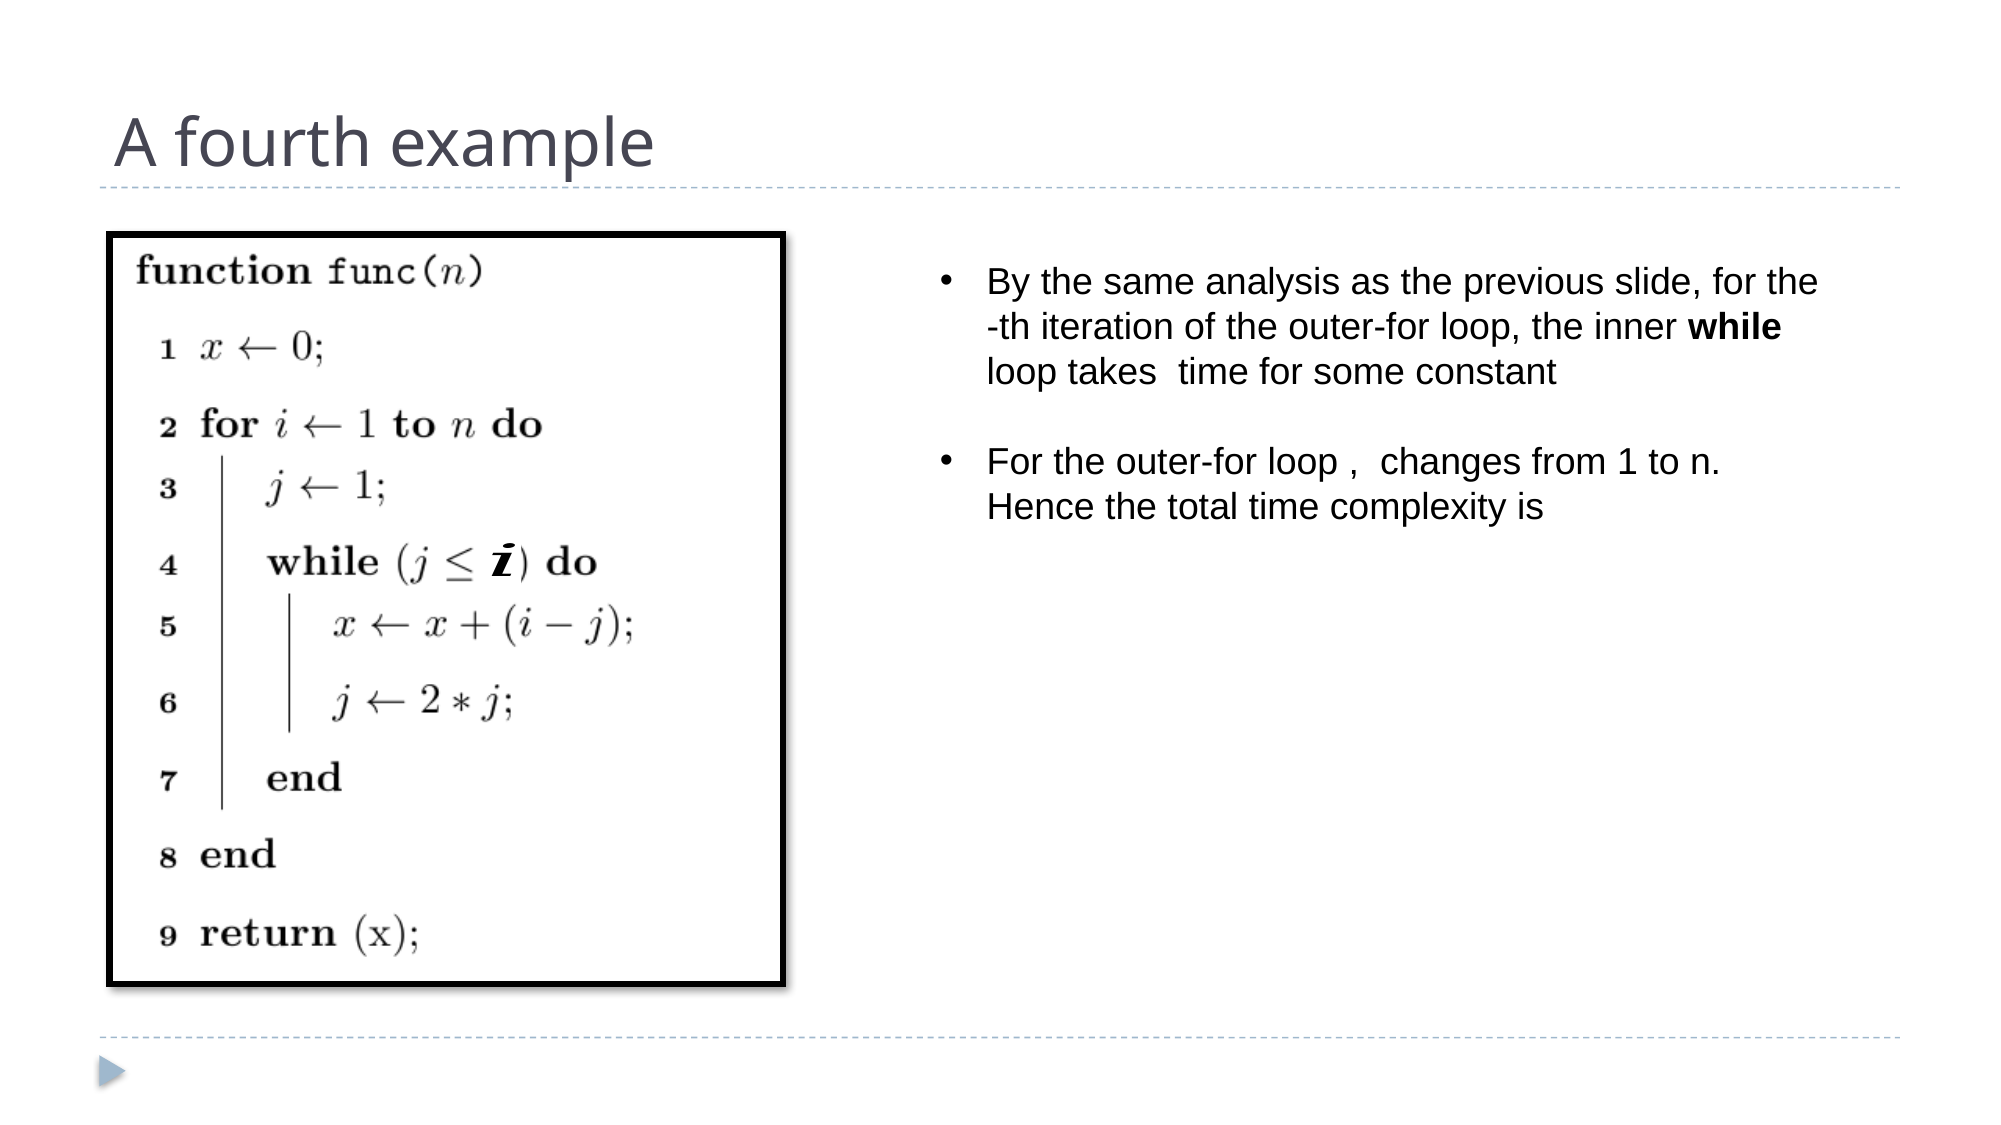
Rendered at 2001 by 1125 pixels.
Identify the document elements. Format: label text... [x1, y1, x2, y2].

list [112, 237, 780, 982]
title A fourth example [99, 24, 1901, 188]
